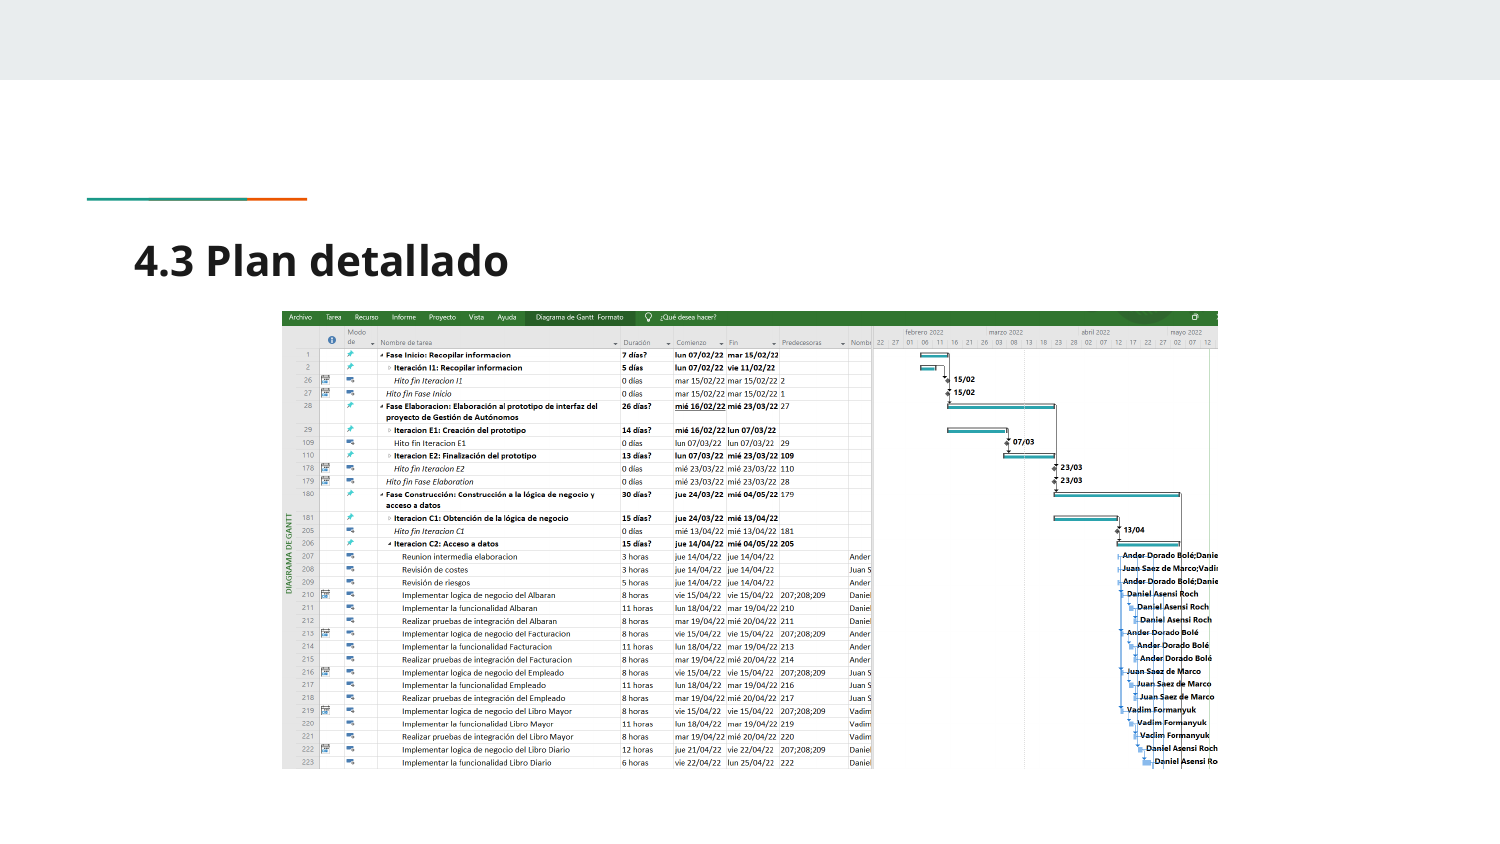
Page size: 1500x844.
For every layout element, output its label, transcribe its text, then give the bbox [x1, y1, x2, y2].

picture [282, 311, 1218, 770]
title 4.3 Plan detallado [119, 216, 1381, 305]
